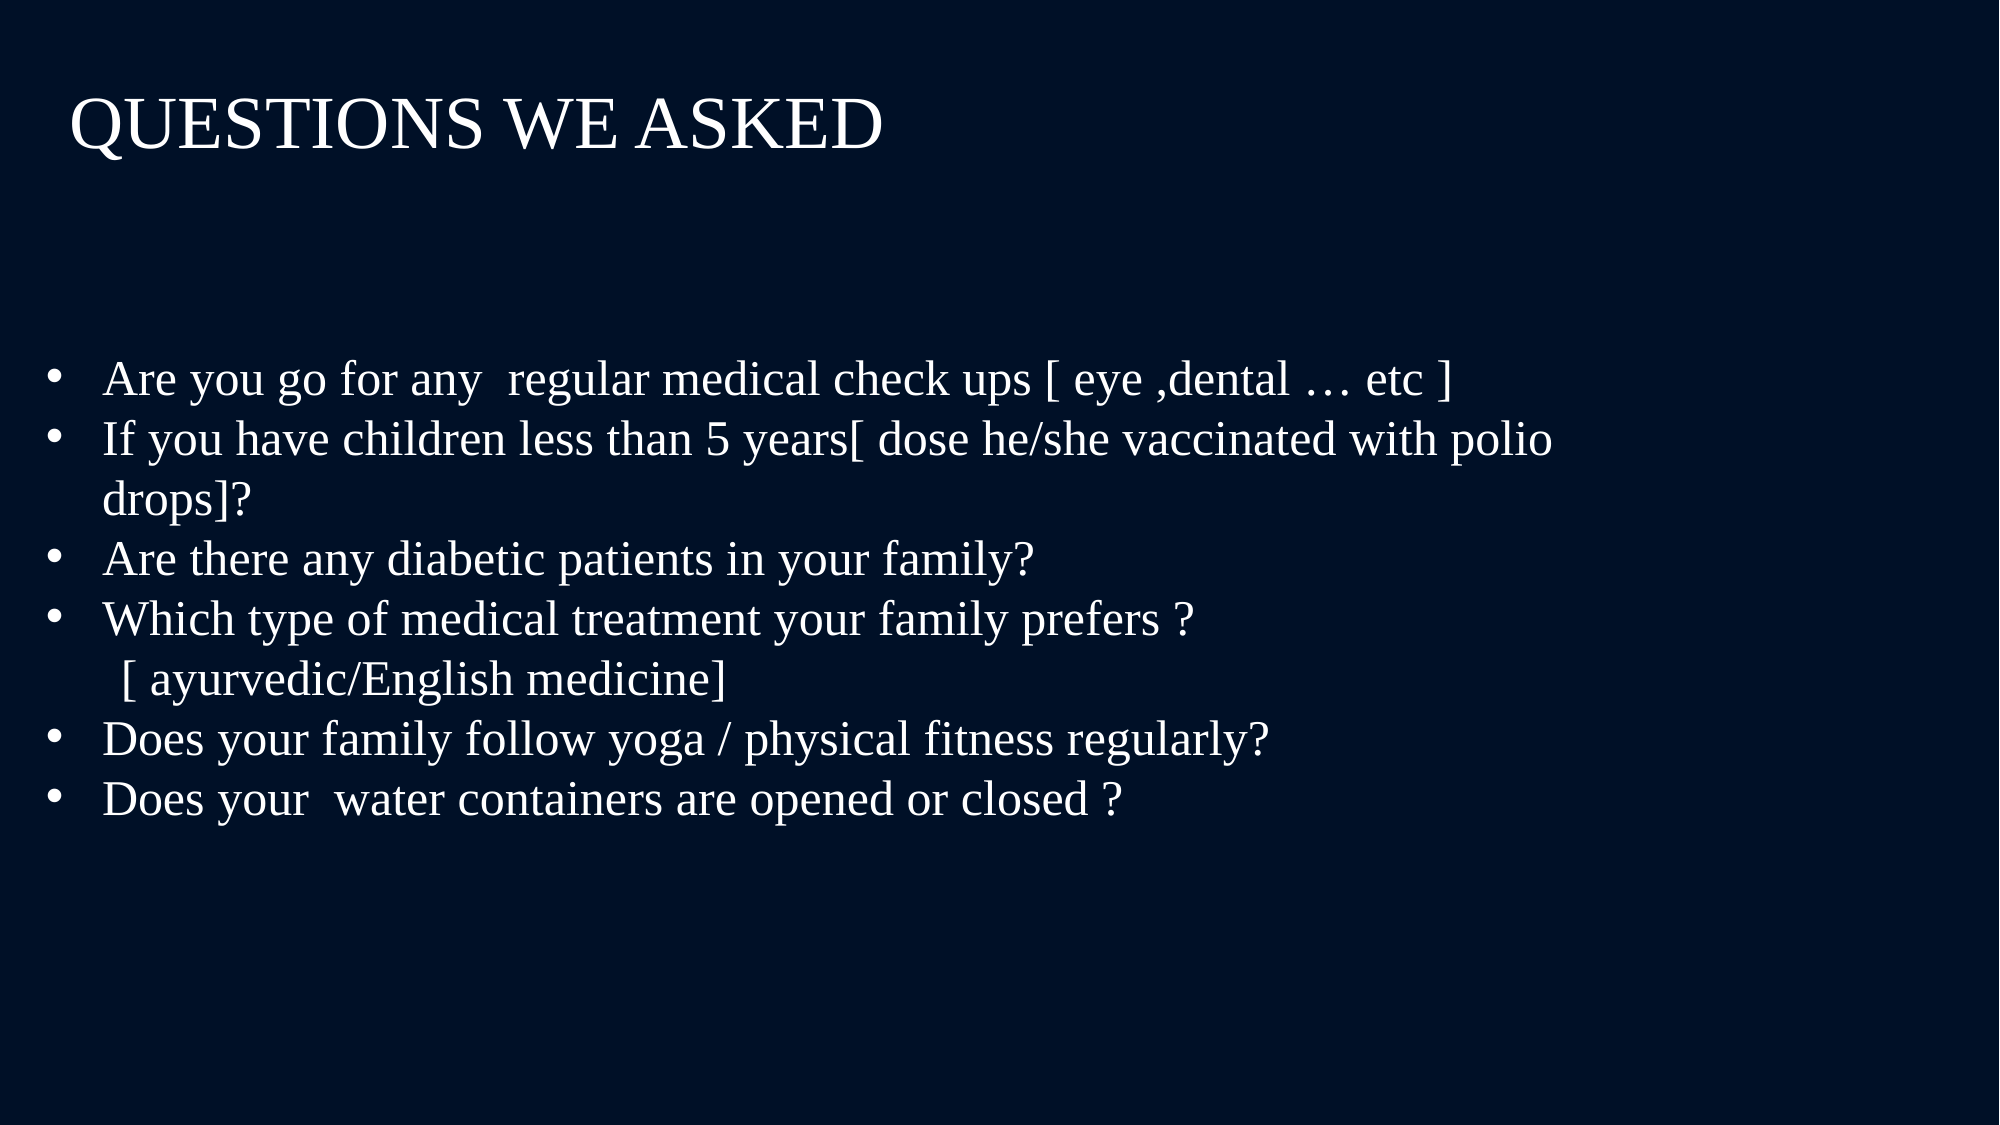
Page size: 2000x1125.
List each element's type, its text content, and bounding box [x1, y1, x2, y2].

text_box QUESTIONS WE ASKED [54, 66, 1512, 262]
text_box Are you go for any regular medical check ups [ eye ,dental … etc ] If you have children less than 5 years[ dose he/she vaccinated with polio drops]? Are there any diabetic patients in your family? Which type of medical treatment your family prefers ? [ ayurvedic/English medicine] Does your family follow yoga / physical fitness regularly? Does your water containers are opened or closed ? [31, 338, 1603, 833]
